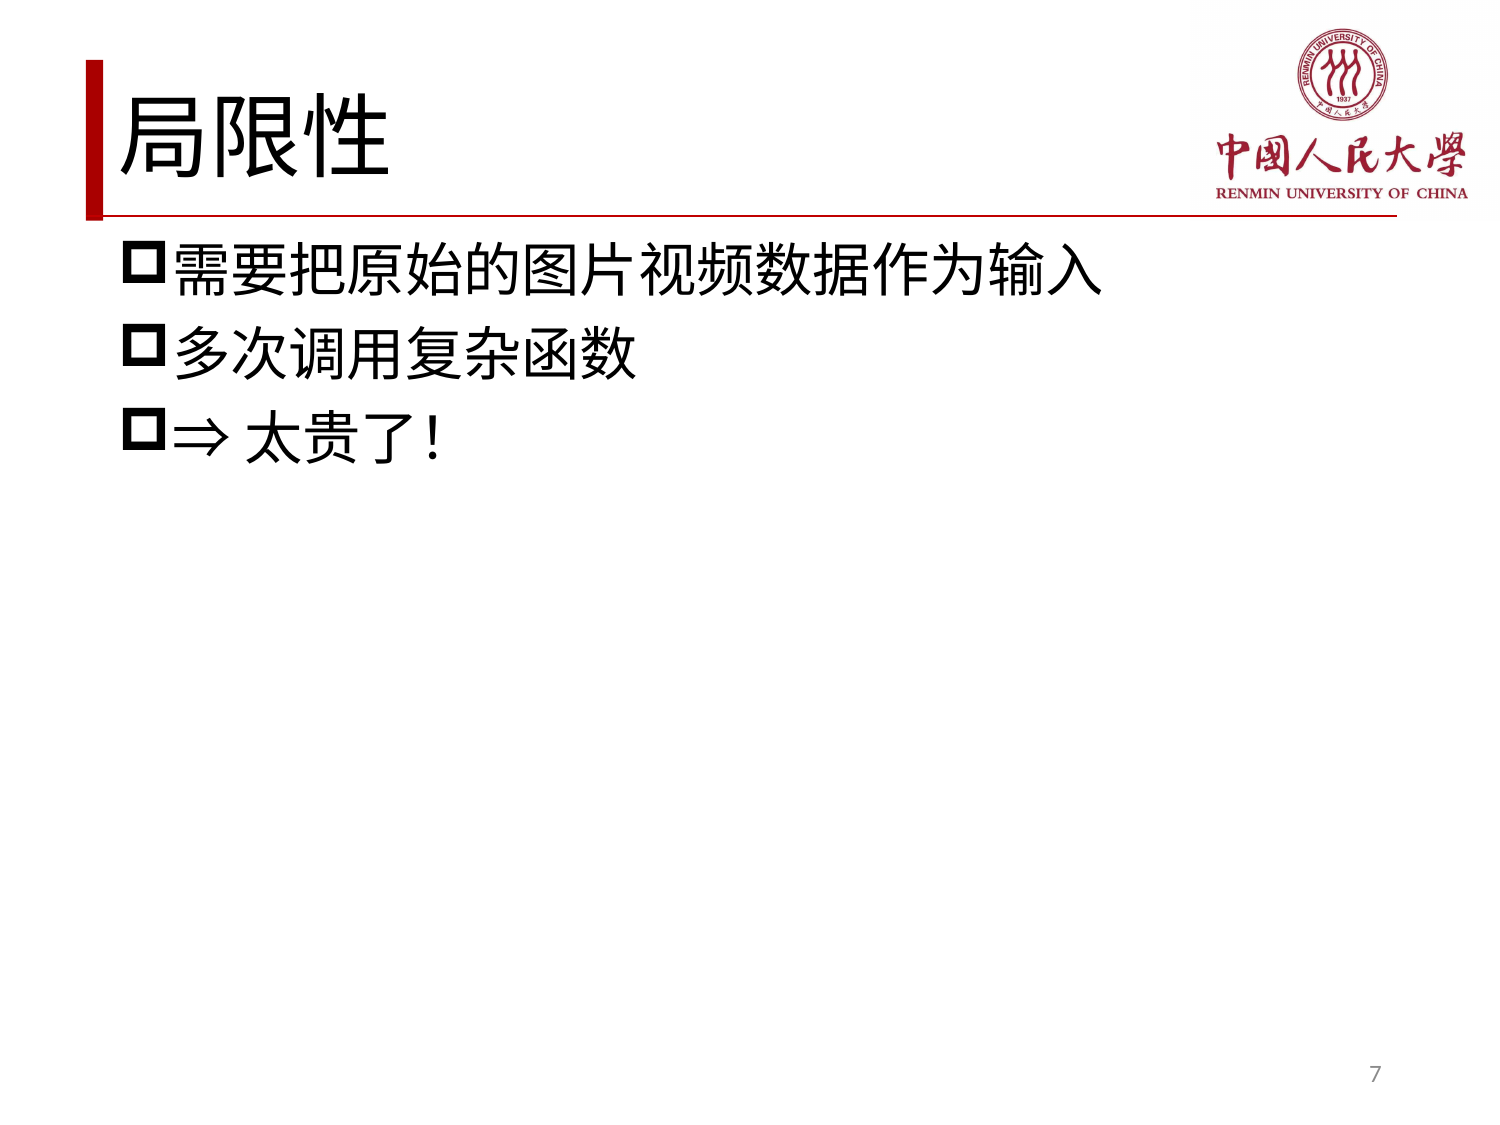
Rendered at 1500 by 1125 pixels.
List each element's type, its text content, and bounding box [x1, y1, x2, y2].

picture [1190, 0, 1500, 221]
title 局限性 [103, 59, 1397, 221]
list 需要把原始的图片视频数据作为输入 多次调用复杂函数 ⇒太贵了！ [103, 233, 1397, 1014]
slide_number 7 [1059, 1042, 1397, 1103]
